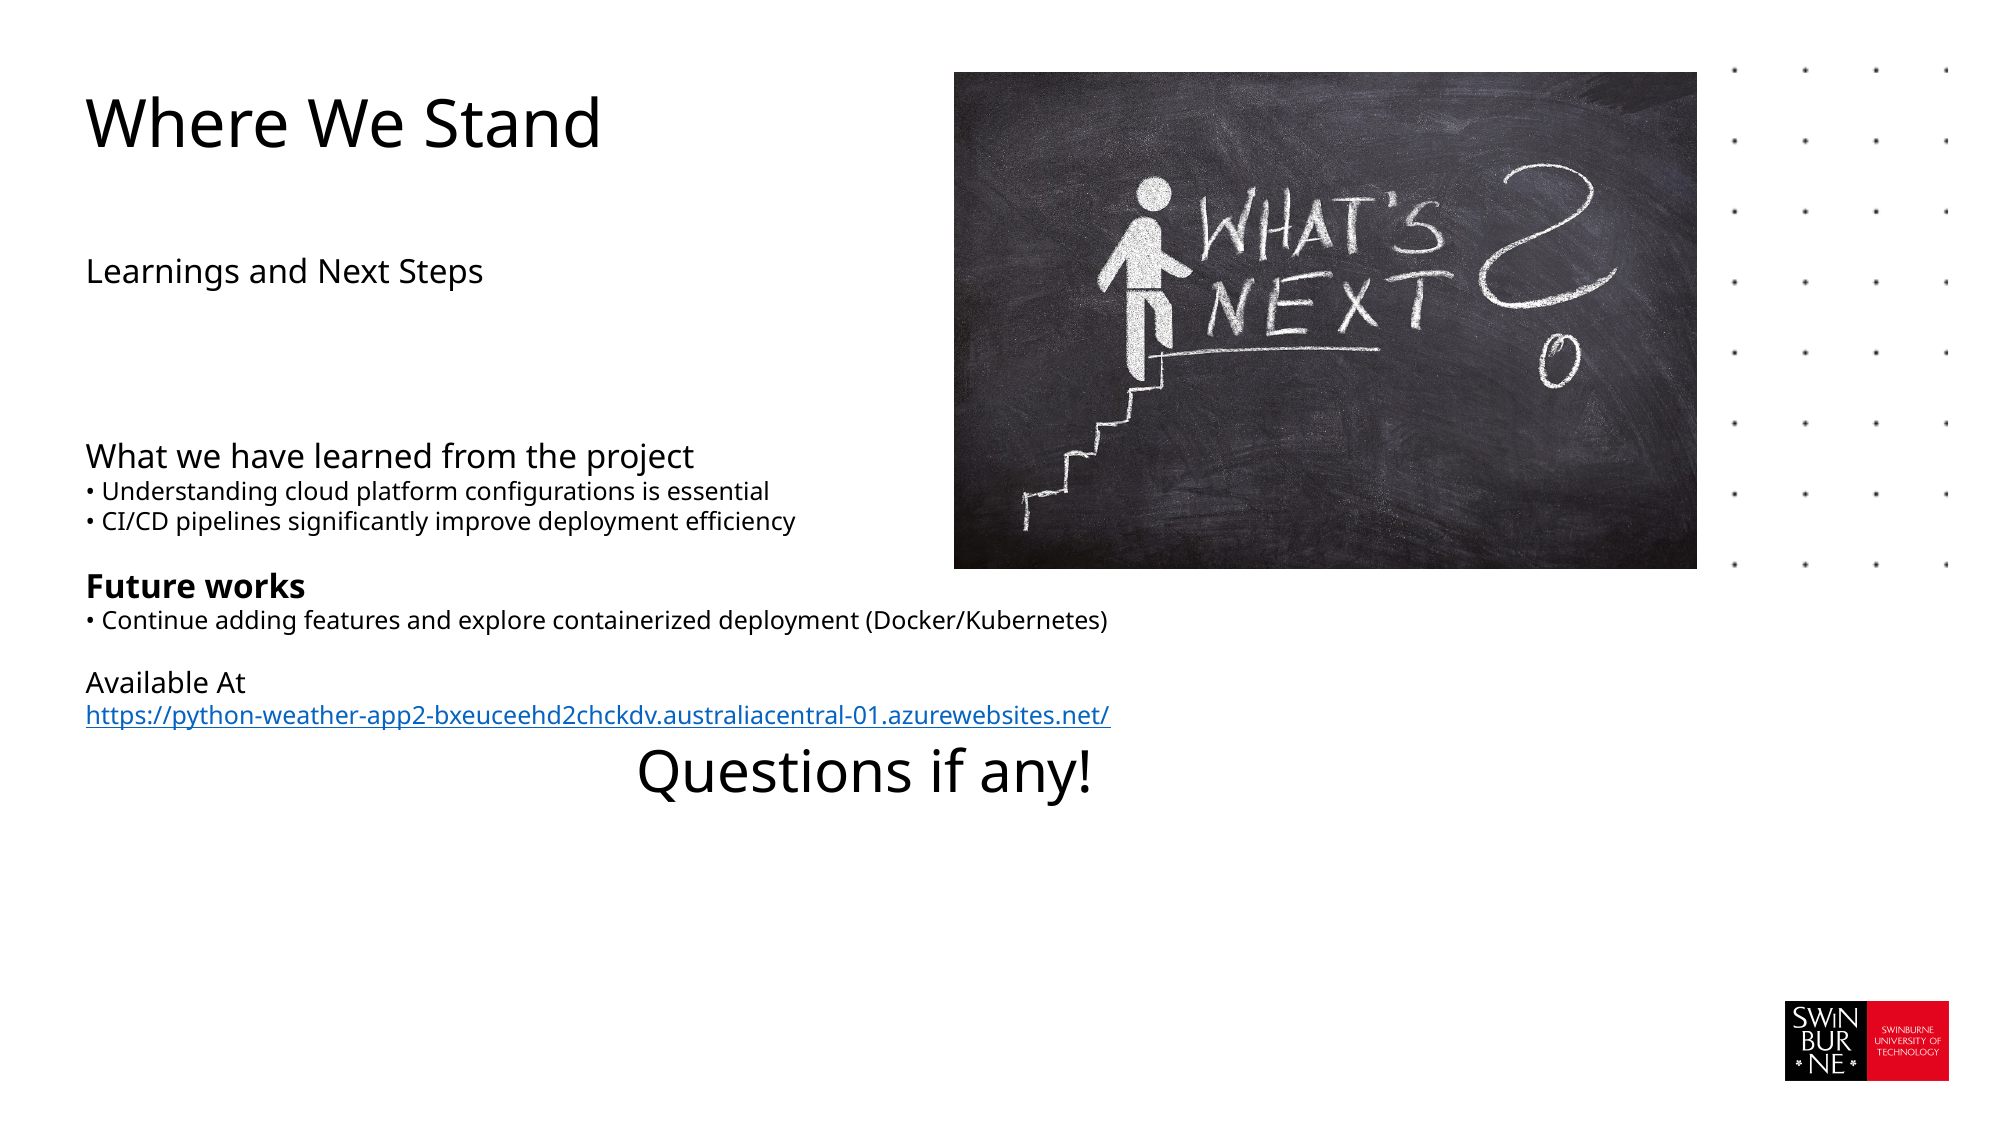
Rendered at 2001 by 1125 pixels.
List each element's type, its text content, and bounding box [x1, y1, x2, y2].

title Where We Stand [70, 73, 954, 247]
list Learnings and Next Steps [70, 247, 954, 333]
picture [1785, 1001, 1949, 1081]
picture [954, 72, 1697, 569]
subtitle What we have learned from the project • Understanding cloud platform configurations is essential • CI/CD pipelines significantly improve deployment efficiency Future works • Continue adding features and explore containerized deployment (Docker/Kubernetes) Available At https://python-weather-app2-bxeuceehd2chckdv.australiacentral-01.azurewebsites.net/ Questions if any! [70, 427, 1660, 1096]
